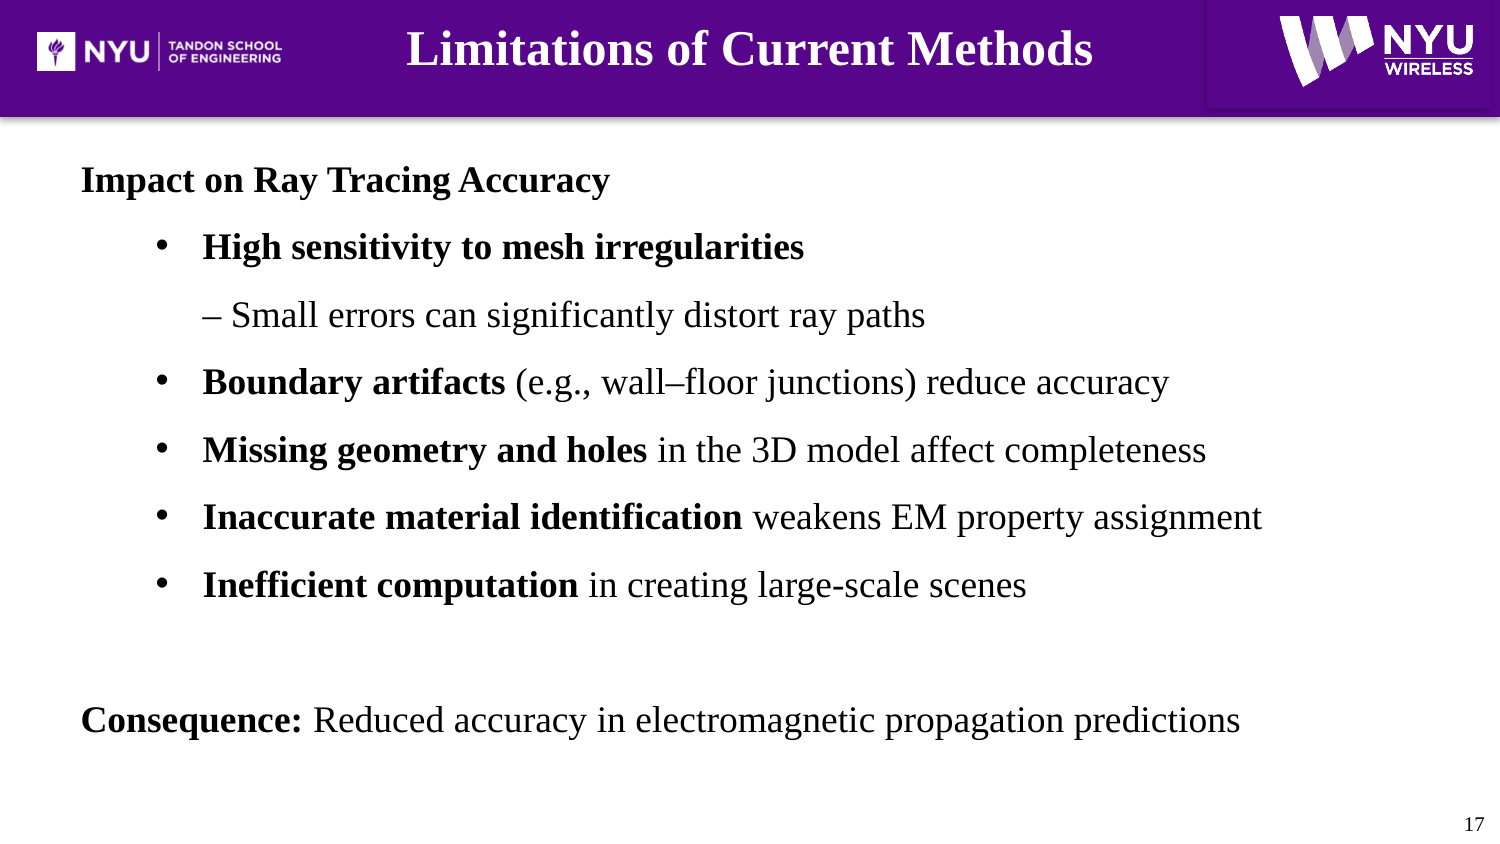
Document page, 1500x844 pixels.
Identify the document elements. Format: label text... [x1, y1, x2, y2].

text_box Limitations of Current Methods [283, 11, 1201, 80]
text_box [1206, 0, 1492, 109]
picture [37, 32, 282, 71]
text_box Impact on Ray Tracing Accuracy High sensitivity to mesh irregularities – Small errors can significantly distort ray paths Boundary artifacts (e.g., wall–floor junctions) reduce accuracy Missing geometry and holes in the 3D model affect completeness Inaccurate material identification weakens EM property assignment Inefficient computation in creating large-scale scenes Consequence: Reduced accuracy in electromagnetic propagation predictions [65, 124, 1413, 748]
slide_number 17 [1440, 802, 1500, 844]
picture [1272, 15, 1479, 88]
